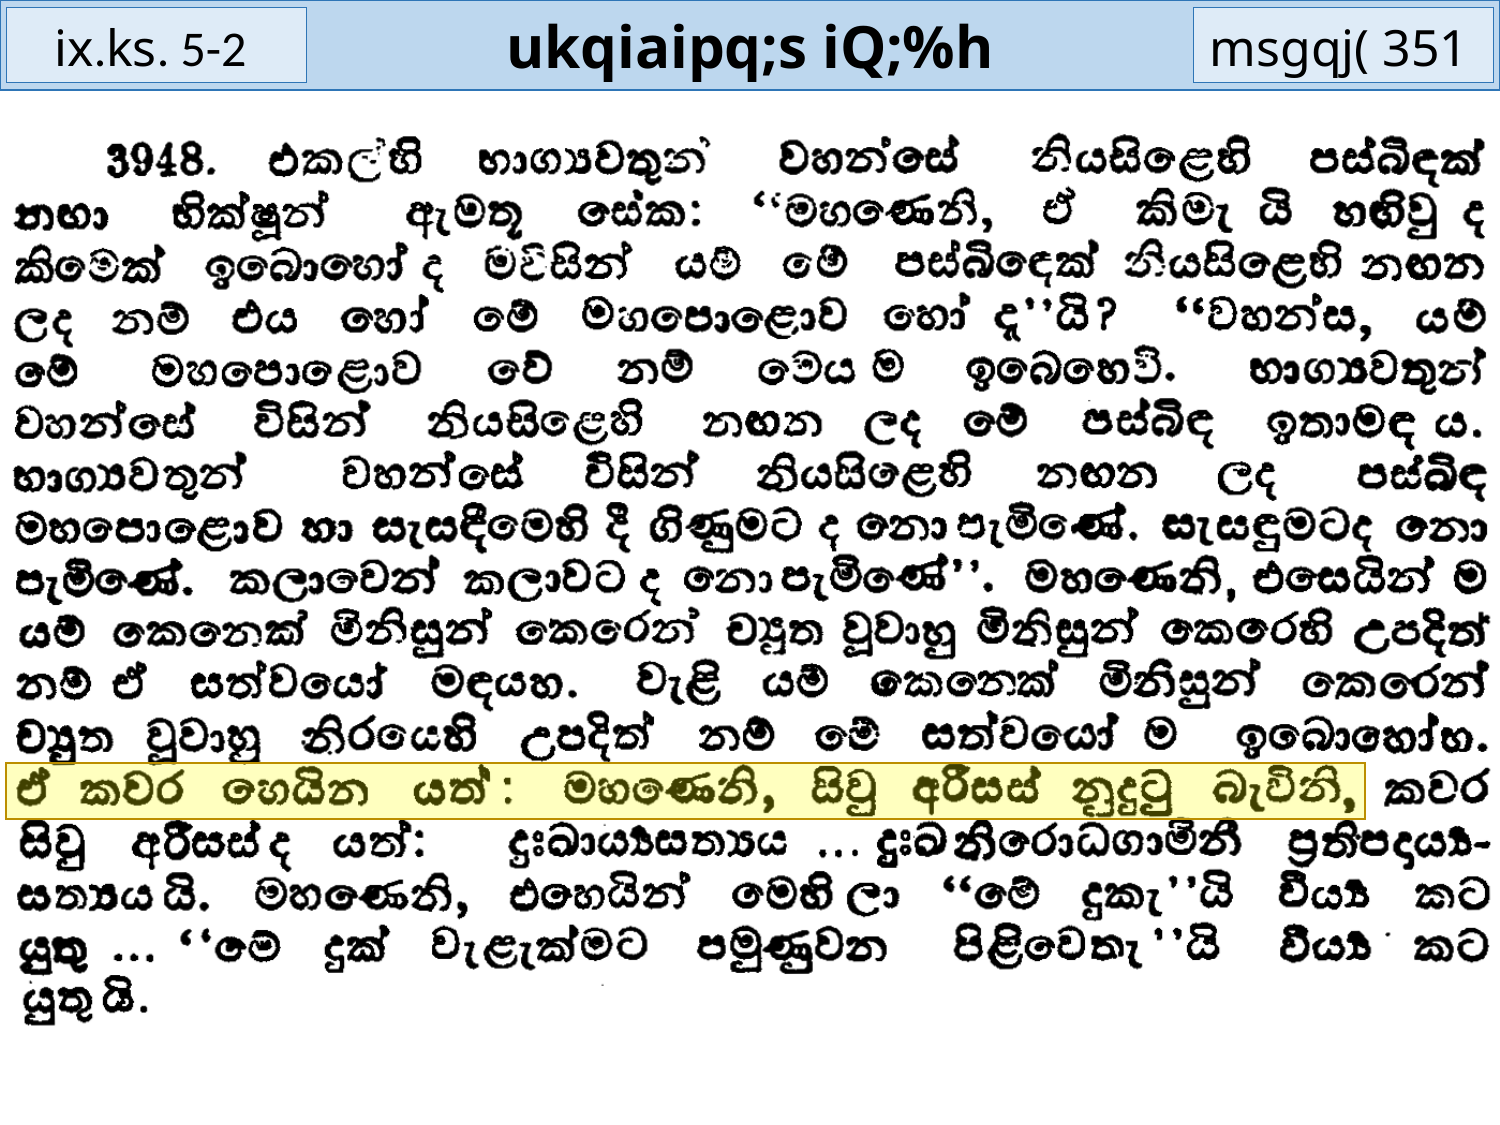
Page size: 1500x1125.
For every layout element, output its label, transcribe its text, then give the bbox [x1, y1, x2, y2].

text_box ukqiaipq;s iQ;%h [316, 9, 1184, 81]
text_box ix.ks. 5-2 [6, 10, 308, 82]
picture [0, 131, 1500, 1034]
text_box msgqj( 351 [1194, 10, 1497, 82]
